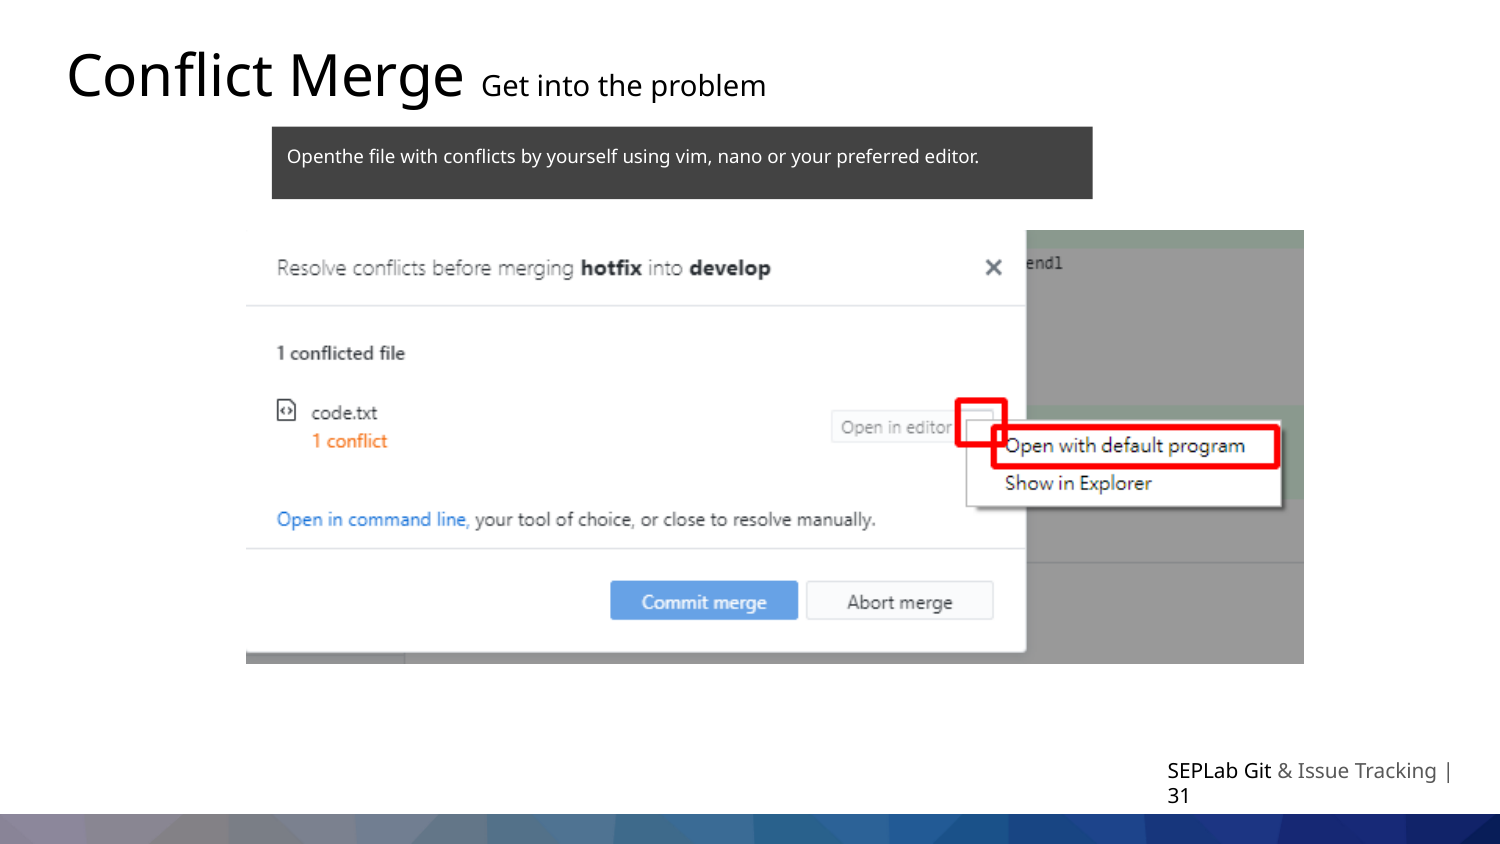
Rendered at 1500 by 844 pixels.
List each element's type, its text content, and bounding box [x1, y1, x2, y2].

title Conflict Merge Get into the problem [51, 23, 1449, 117]
slide_number SEPLab Git & Issue Tracking | 31 [1167, 764, 1494, 830]
picture [246, 230, 1304, 664]
picture [0, 814, 1500, 844]
text_box Openthe file with conflicts by yourself using vim, nano or your preferred editor. [271, 126, 1093, 200]
